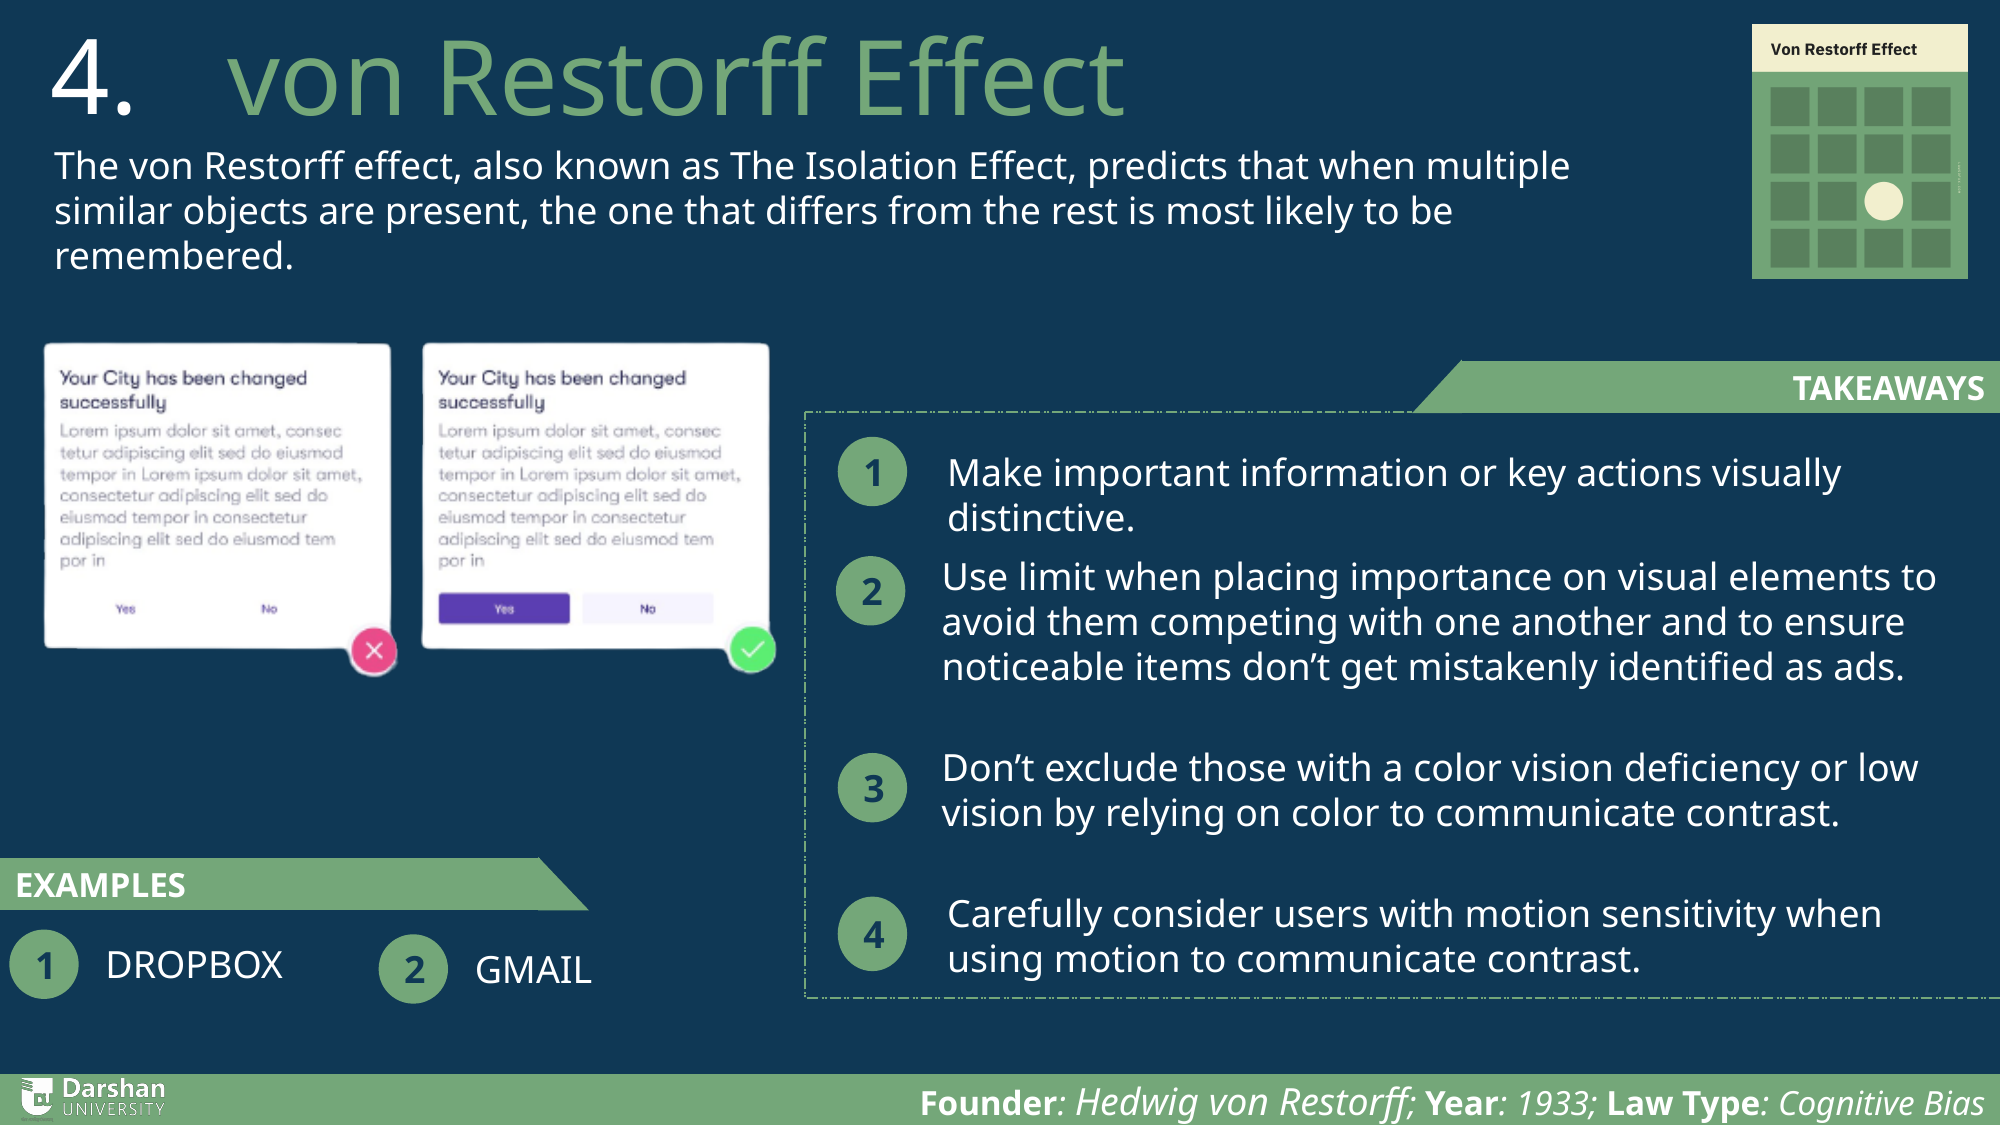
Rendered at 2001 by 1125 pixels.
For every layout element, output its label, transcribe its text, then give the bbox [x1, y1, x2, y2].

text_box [379, 935, 662, 1003]
picture [18, 287, 790, 717]
picture [1752, 24, 1968, 279]
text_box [39, 3, 1530, 146]
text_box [838, 736, 1963, 843]
text_box Founder: Hedwig von Restorff; Year: 1933; Law Type: Cognitive Bias [176, 1074, 2000, 1125]
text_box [838, 883, 1963, 990]
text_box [837, 545, 1968, 697]
picture [10, 1065, 176, 1125]
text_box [0, 859, 587, 910]
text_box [1414, 362, 2000, 413]
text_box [838, 437, 1910, 506]
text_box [10, 930, 351, 998]
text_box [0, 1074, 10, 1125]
text_box The von Restorff effect, also known as The Isolation Effect, predicts that when multiple similar objects are present, the one that differs from the rest is most likely to be remembered. [39, 135, 1653, 285]
